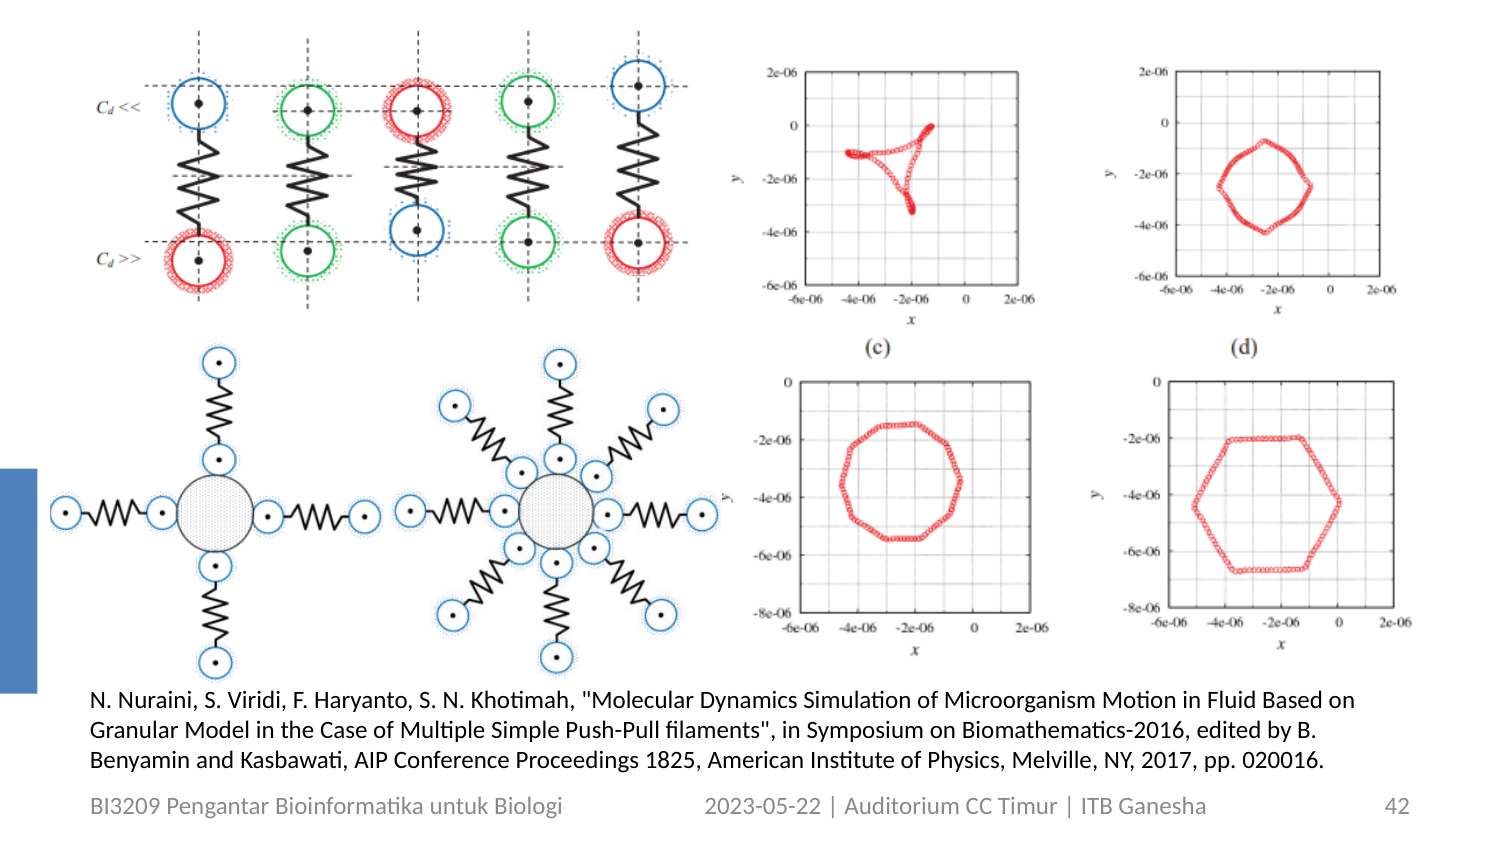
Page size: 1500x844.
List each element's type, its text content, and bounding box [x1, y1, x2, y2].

footer 2023-05-22 | Auditorium CC Timur | ITB Ganesha [675, 782, 1238, 827]
slide_number 42 [1299, 782, 1425, 827]
text_box N. Nuraini, S. Viridi, F. Haryanto, S. N. Khotimah, "Molecular Dynamics Simulation of Microorganism Motion in Fluid Based on Granular Model in the Case of Multiple Simple Push-Pull filaments", in Symposium on Biomathematics-2016, edited by B. Benyamin and Kasbawati, AIP Conference Proceedings 1825, American Institute of Physics, Melville, NY, 2017, pp. 020016. [74, 676, 1425, 781]
picture [49, 22, 1423, 683]
slide_number BI3209 Pengantar Bioinformatika untuk Biologi [75, 782, 602, 827]
